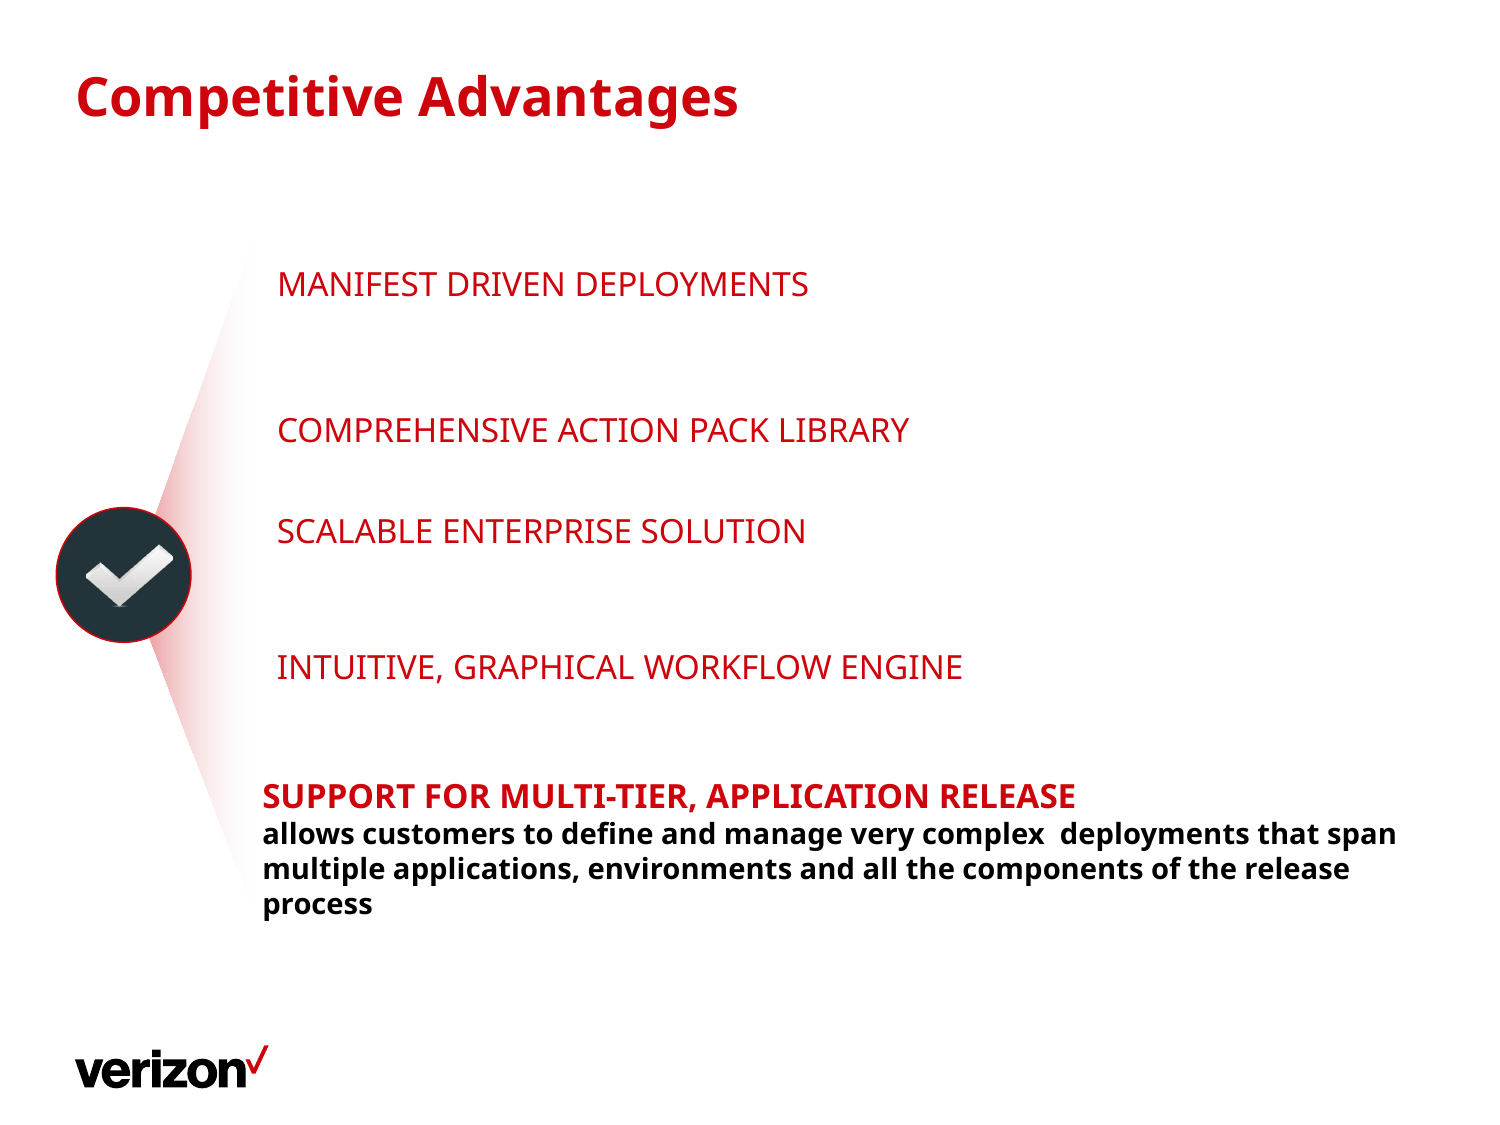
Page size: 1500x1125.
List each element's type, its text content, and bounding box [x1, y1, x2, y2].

text_box [55, 506, 192, 644]
text_box INTUITIVE, GRAPHICAL WORKFLOW ENGINE eliminates the need for scripting and quickly allows you to visually create reusable deployment processes [262, 638, 1384, 763]
text_box COMPREHENSIVE ACTION PACK LIBRARY enables customers to integrate leading 3rd party solutions without scripting [262, 401, 1459, 492]
picture [86, 544, 173, 609]
text_box SCALABLE ENTERPRISE SOLUTION that is designed to handle complex, multi-tier releases across tens of 1000s of servers and across multiple teams [262, 502, 1322, 627]
text_box MANIFEST DRIVEN DEPLOYMENTS simplify and streamline application releases by allowing users to design a release process and use that process for multiple application/environment combinations [262, 255, 1459, 401]
list SUPPORT FOR MULTI-TIER, APPLICATION RELEASE allows customers to define and manage very complex deployments that span multiple applications, environments and all the components of the release process [262, 775, 1447, 932]
text_box [148, 232, 256, 918]
title Competitive Advantages [75, 69, 1238, 145]
